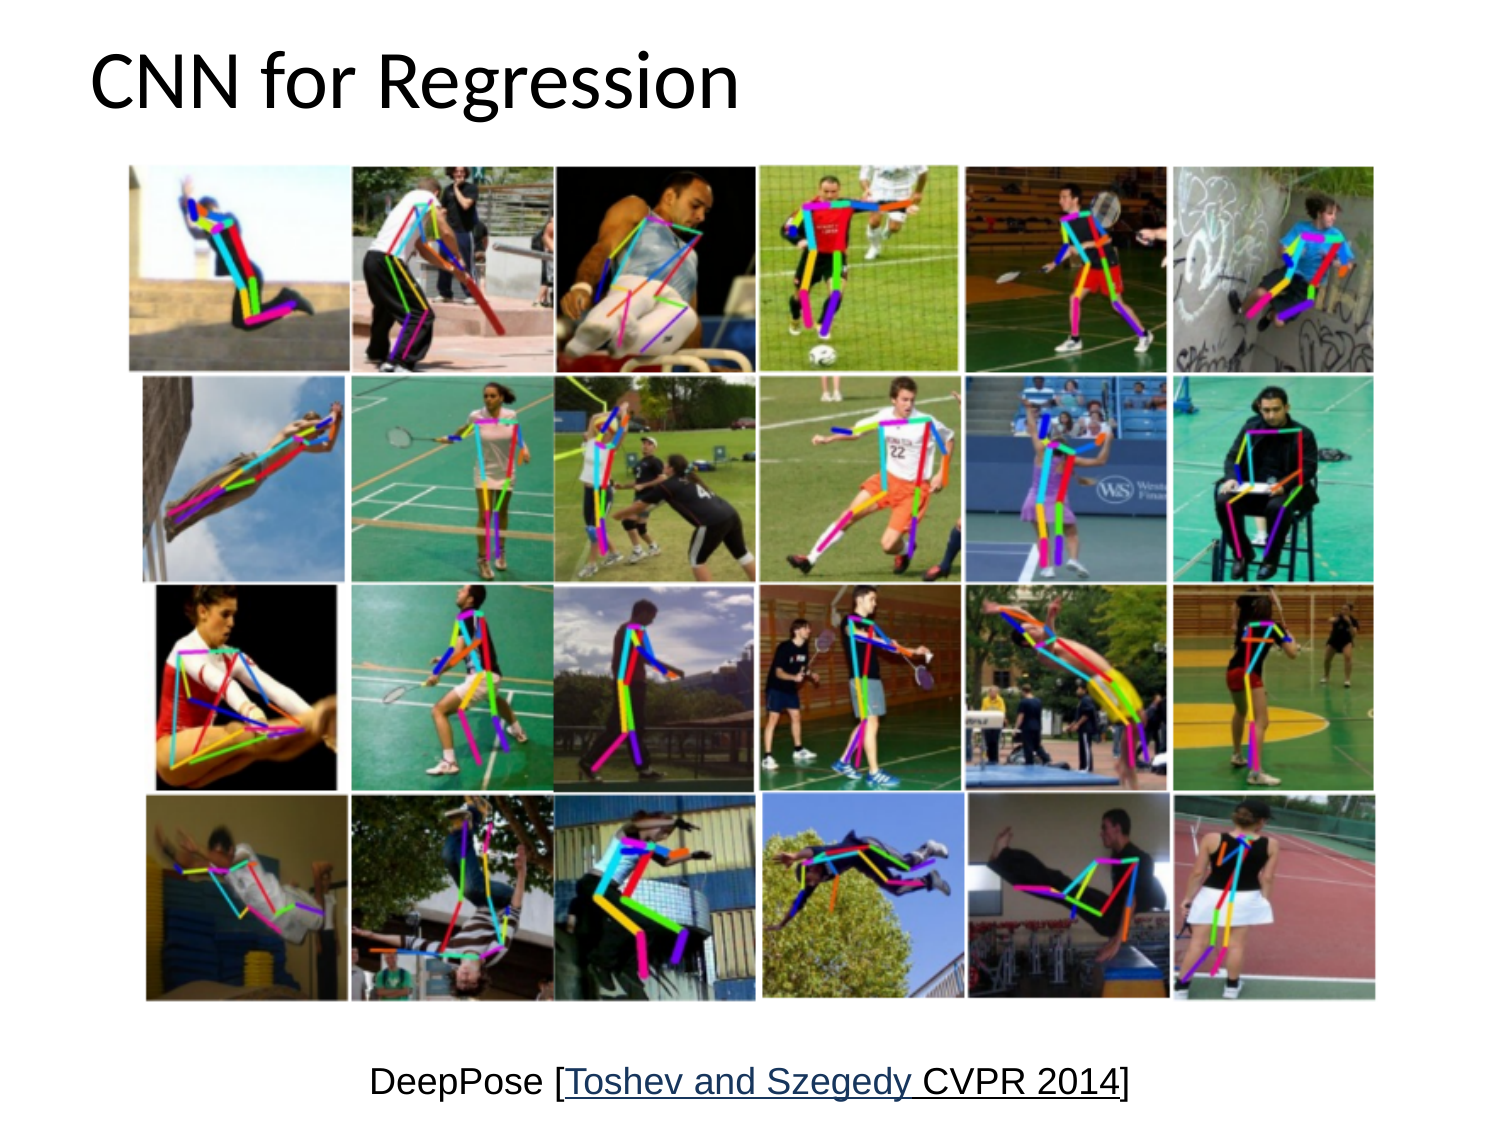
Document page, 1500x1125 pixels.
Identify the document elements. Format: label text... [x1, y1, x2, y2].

text_box DeepPose [Toshev and Szegedy CVPR 2014] [354, 1049, 1146, 1110]
picture [121, 162, 1379, 1006]
title CNN for Regression [75, 0, 1425, 150]
